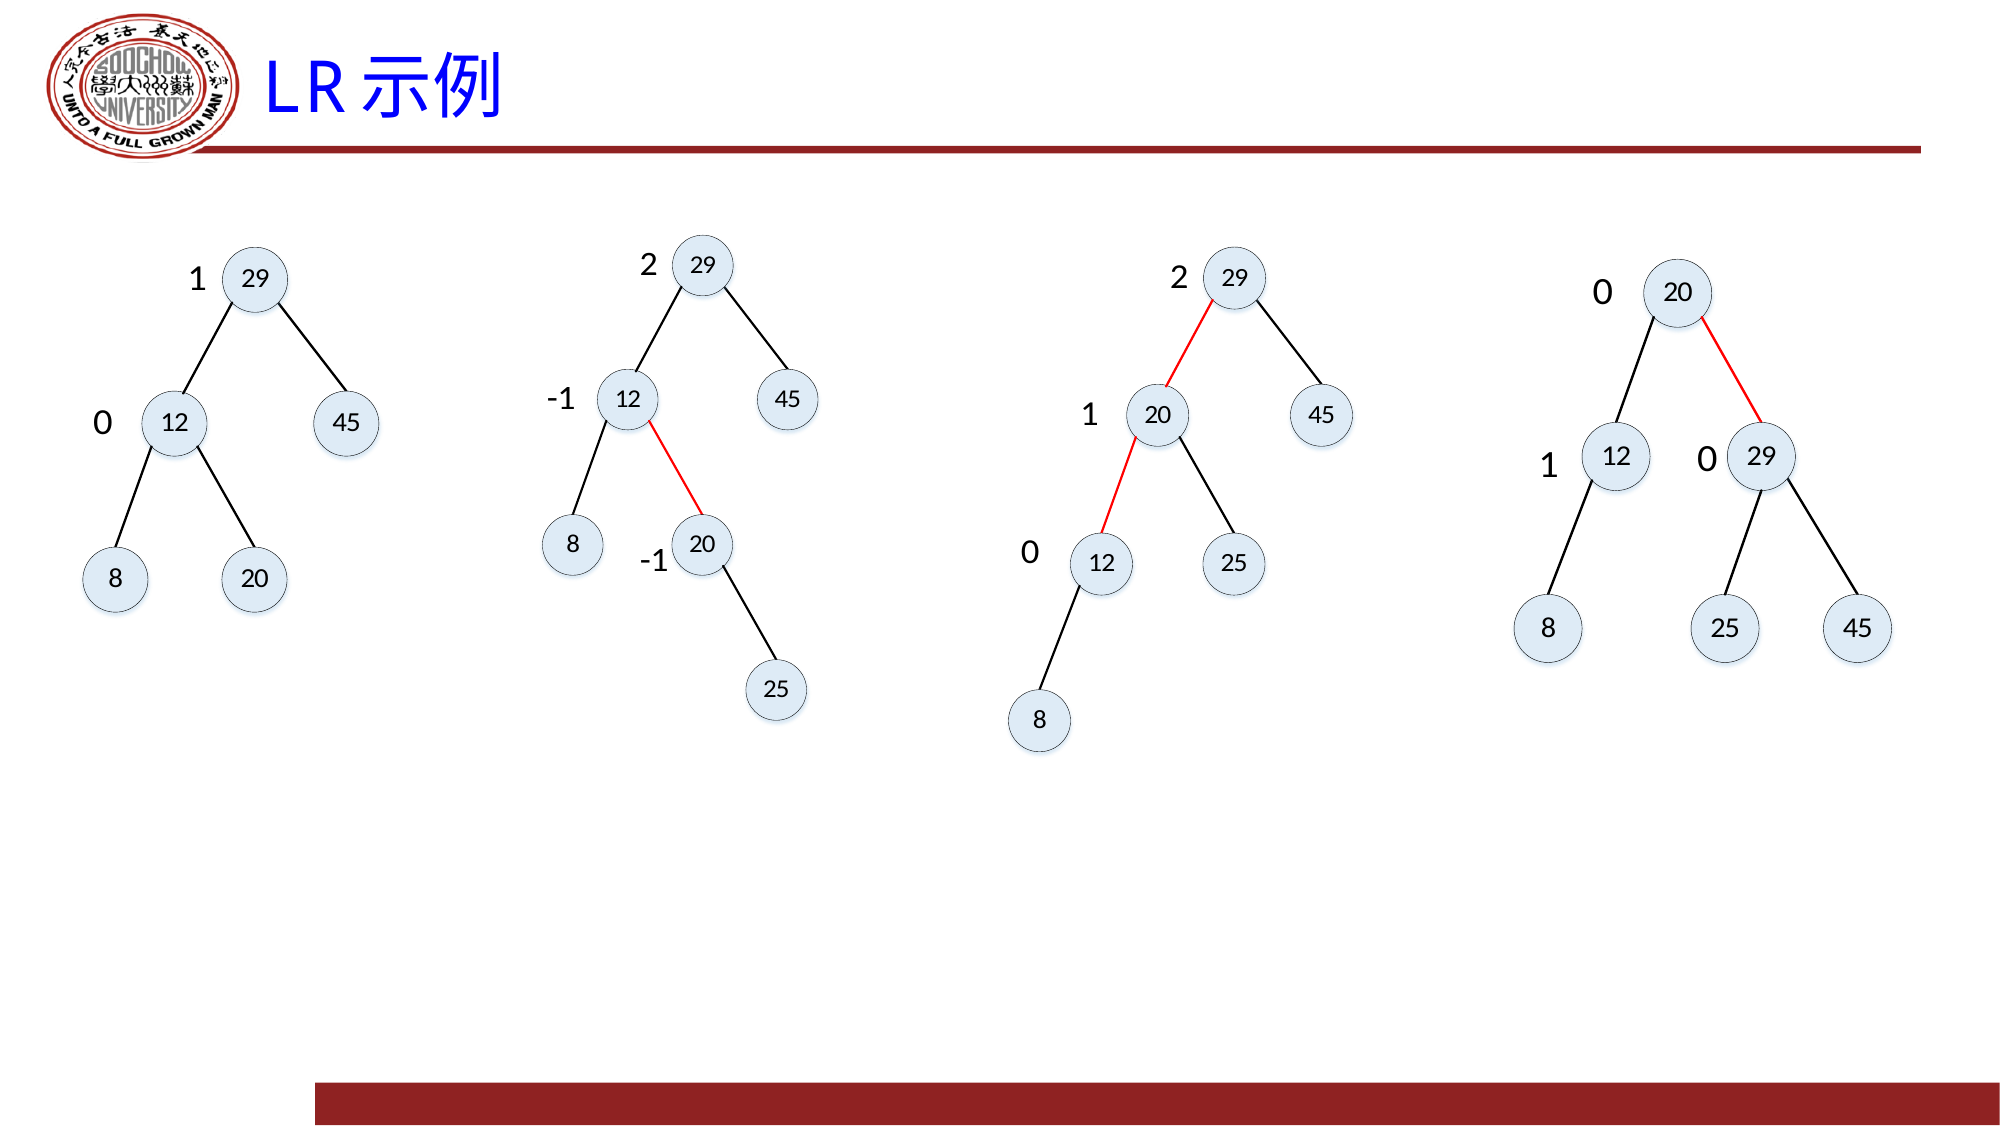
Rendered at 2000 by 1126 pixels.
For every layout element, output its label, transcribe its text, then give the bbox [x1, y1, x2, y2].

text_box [66, 243, 385, 621]
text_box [527, 231, 823, 728]
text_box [1507, 255, 1897, 672]
title LR示例 [242, 30, 1921, 138]
picture [40, 9, 246, 163]
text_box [995, 243, 1359, 760]
